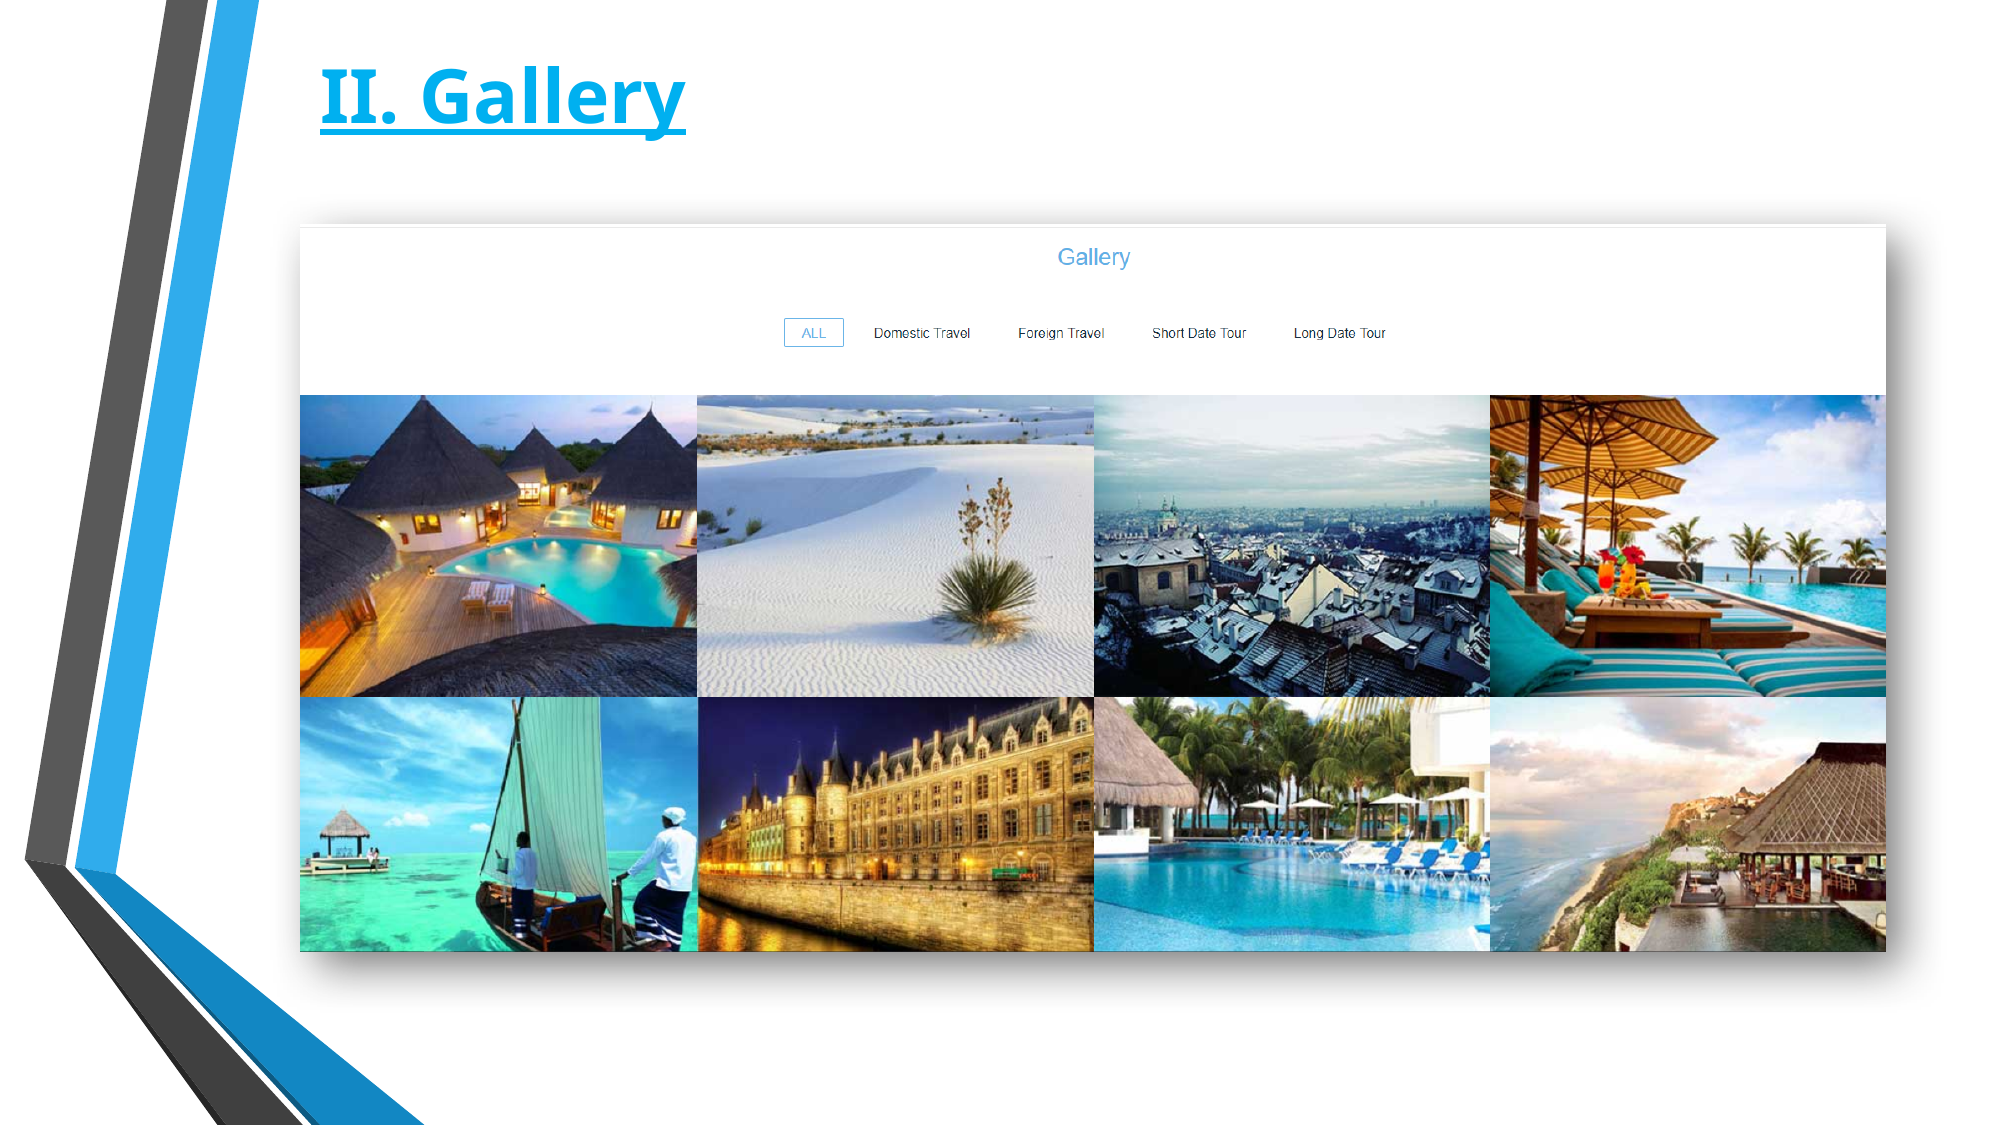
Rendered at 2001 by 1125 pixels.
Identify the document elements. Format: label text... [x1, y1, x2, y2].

title II. Gallery [300, 28, 1056, 168]
picture [299, 224, 1886, 952]
